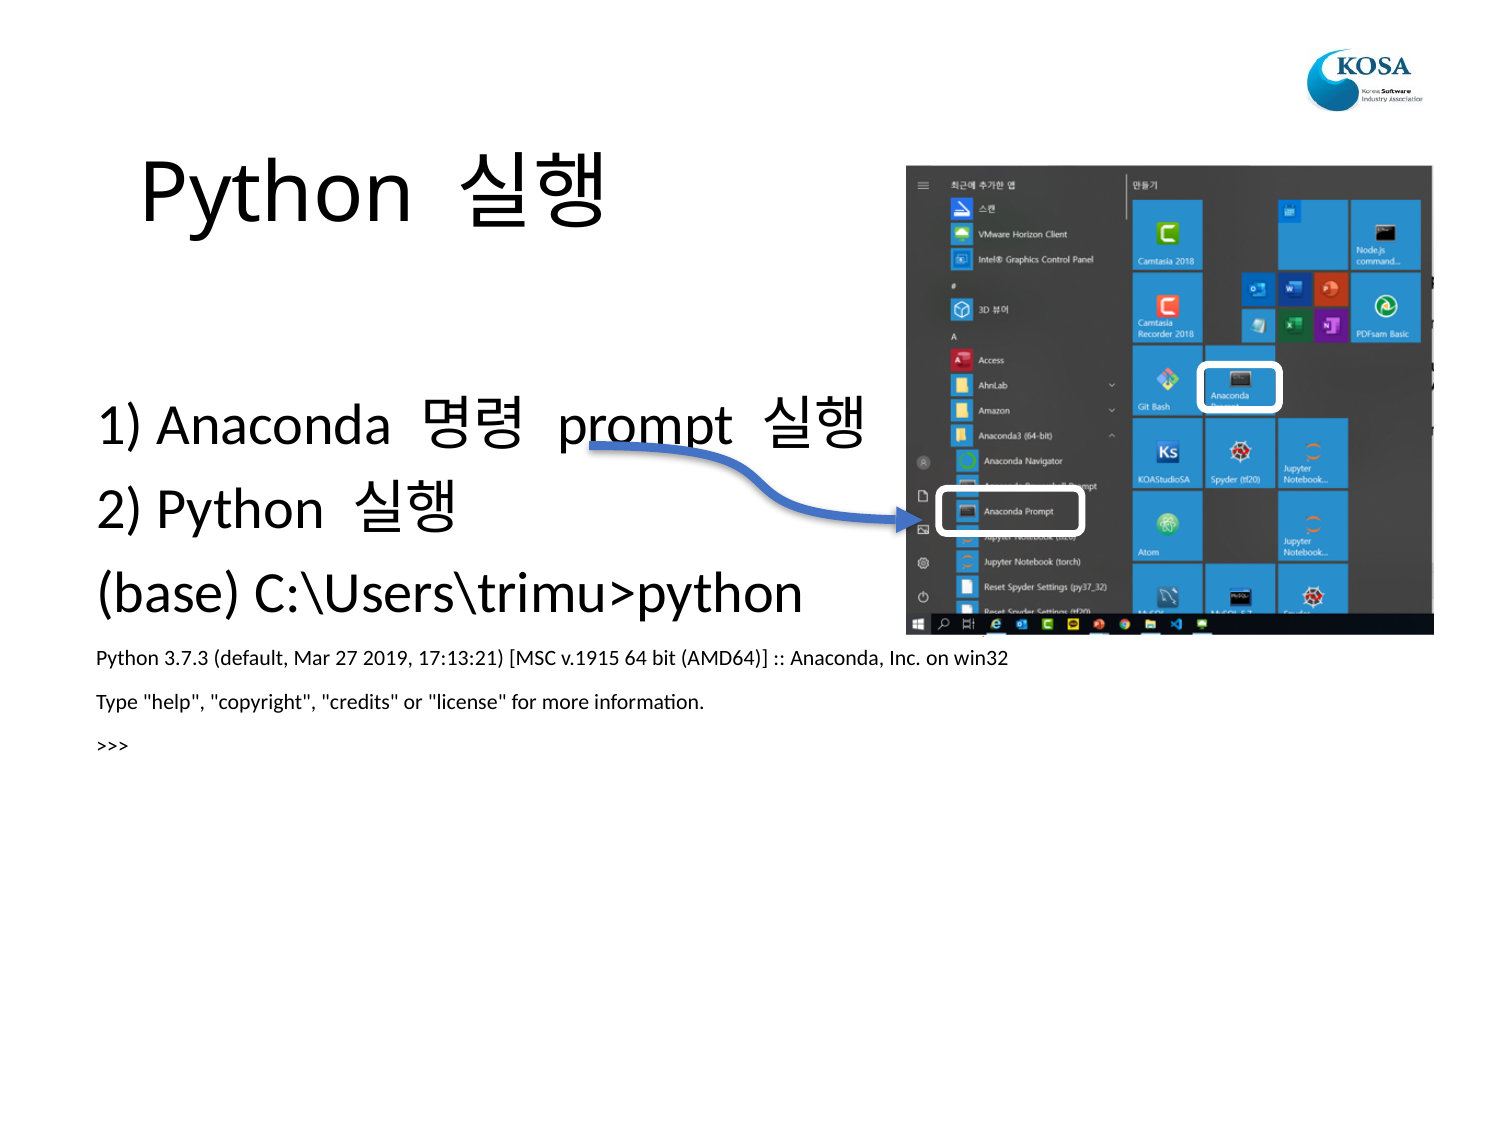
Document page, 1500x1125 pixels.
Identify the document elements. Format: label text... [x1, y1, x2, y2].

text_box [589, 445, 923, 521]
picture [1306, 48, 1423, 112]
title Python 실행 [124, 123, 686, 265]
list 1) Anaconda 명령 prompt 실행 2) Python 실행 (base) C:\Users\trimu>python Python 3.7.3 (default, Mar 27 2019, 17:13:21) [MSC v.1915 64 bit (AMD64)] :: Anaconda, Inc. on win32 Type "help", "copyright", "credits" or "license" for more information. >>> [81, 387, 1042, 931]
picture [906, 165, 1434, 637]
